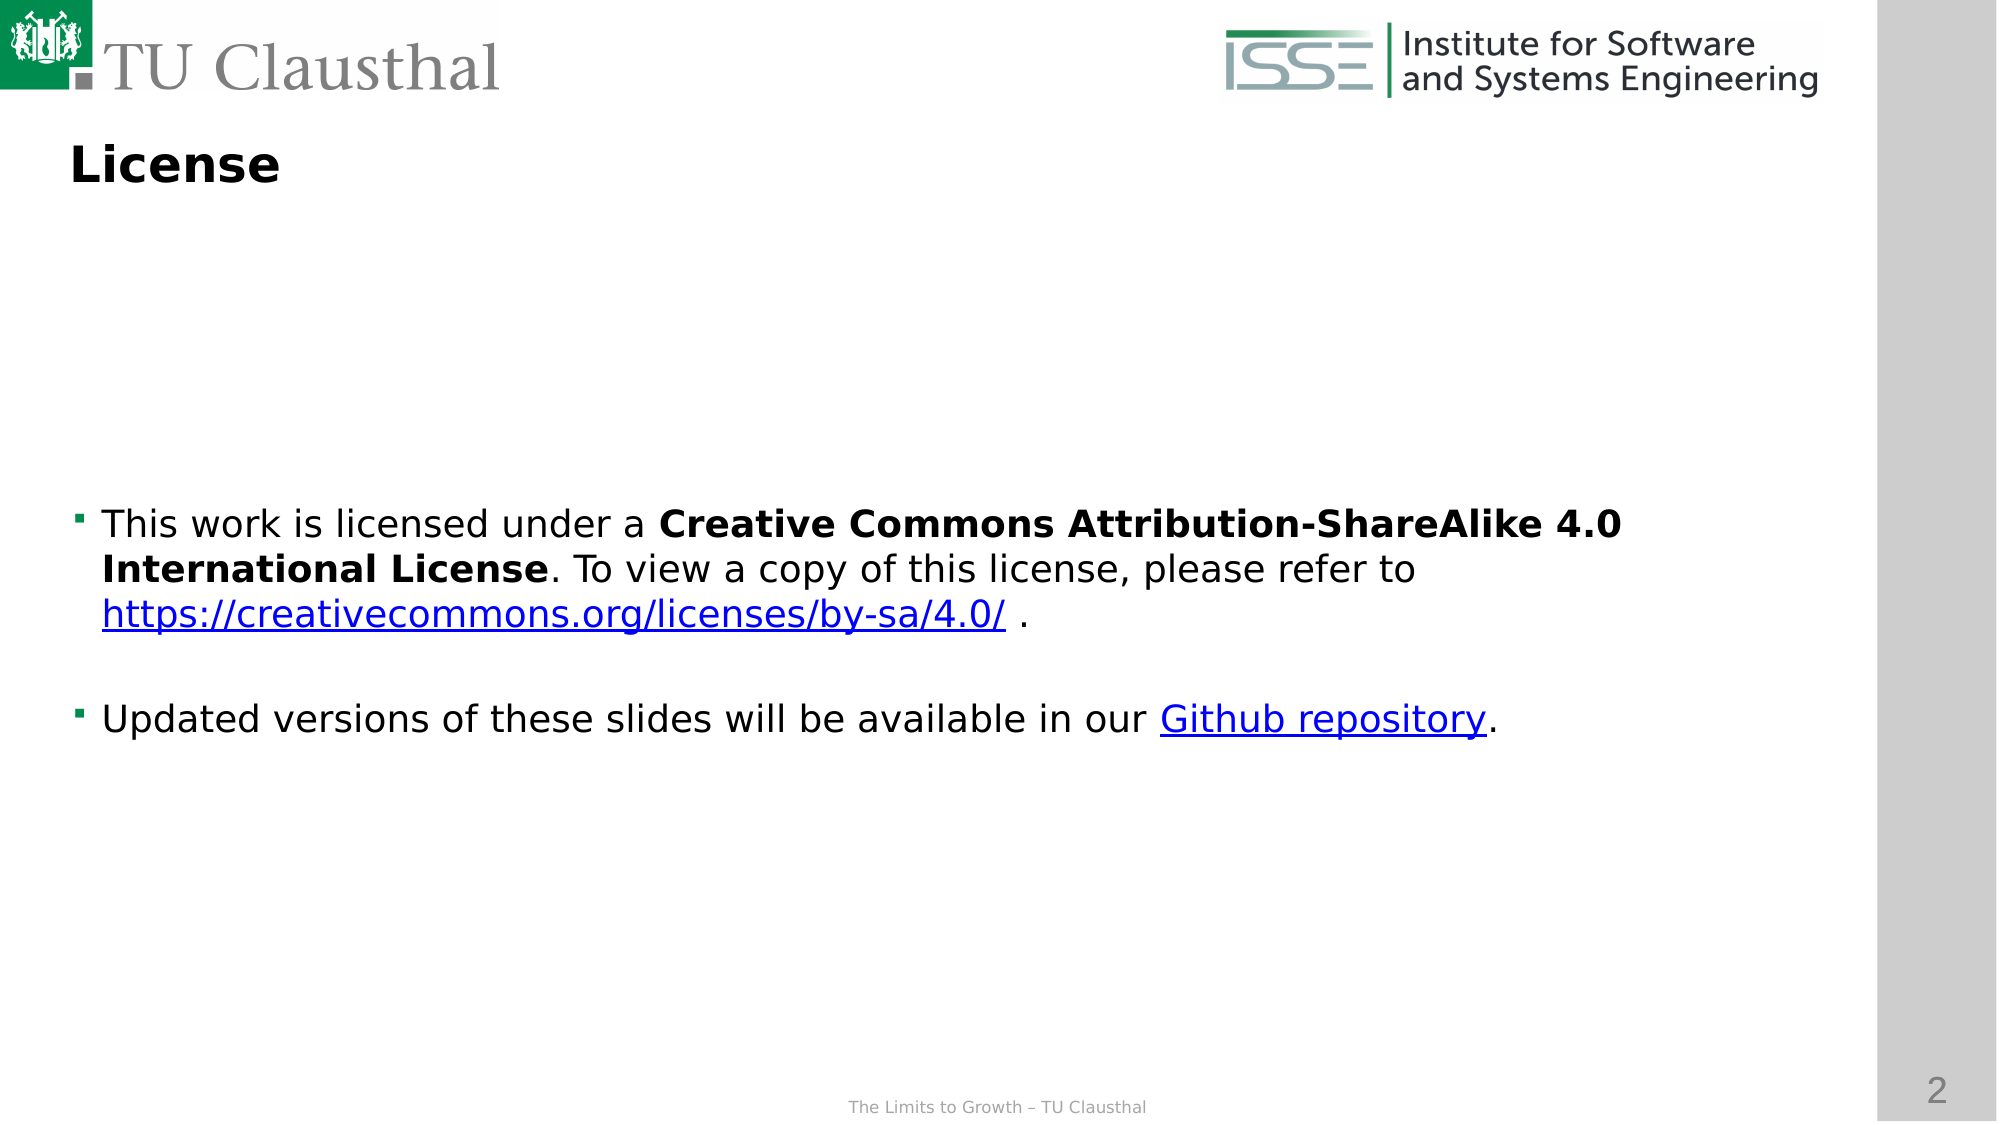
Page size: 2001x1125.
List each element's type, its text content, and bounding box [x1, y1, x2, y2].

picture [0, 0, 499, 90]
text_box This work is licensed under a Creative Commons Attribution-ShareAlike 4.0 International License. To view a copy of this license, please refer to https://creativecommons.org/licenses/by-sa/4.0/ . Updated versions of these slides will be available in our Github repository. [54, 207, 1816, 1032]
picture [1218, 22, 1823, 104]
text_box License [54, 125, 1816, 205]
